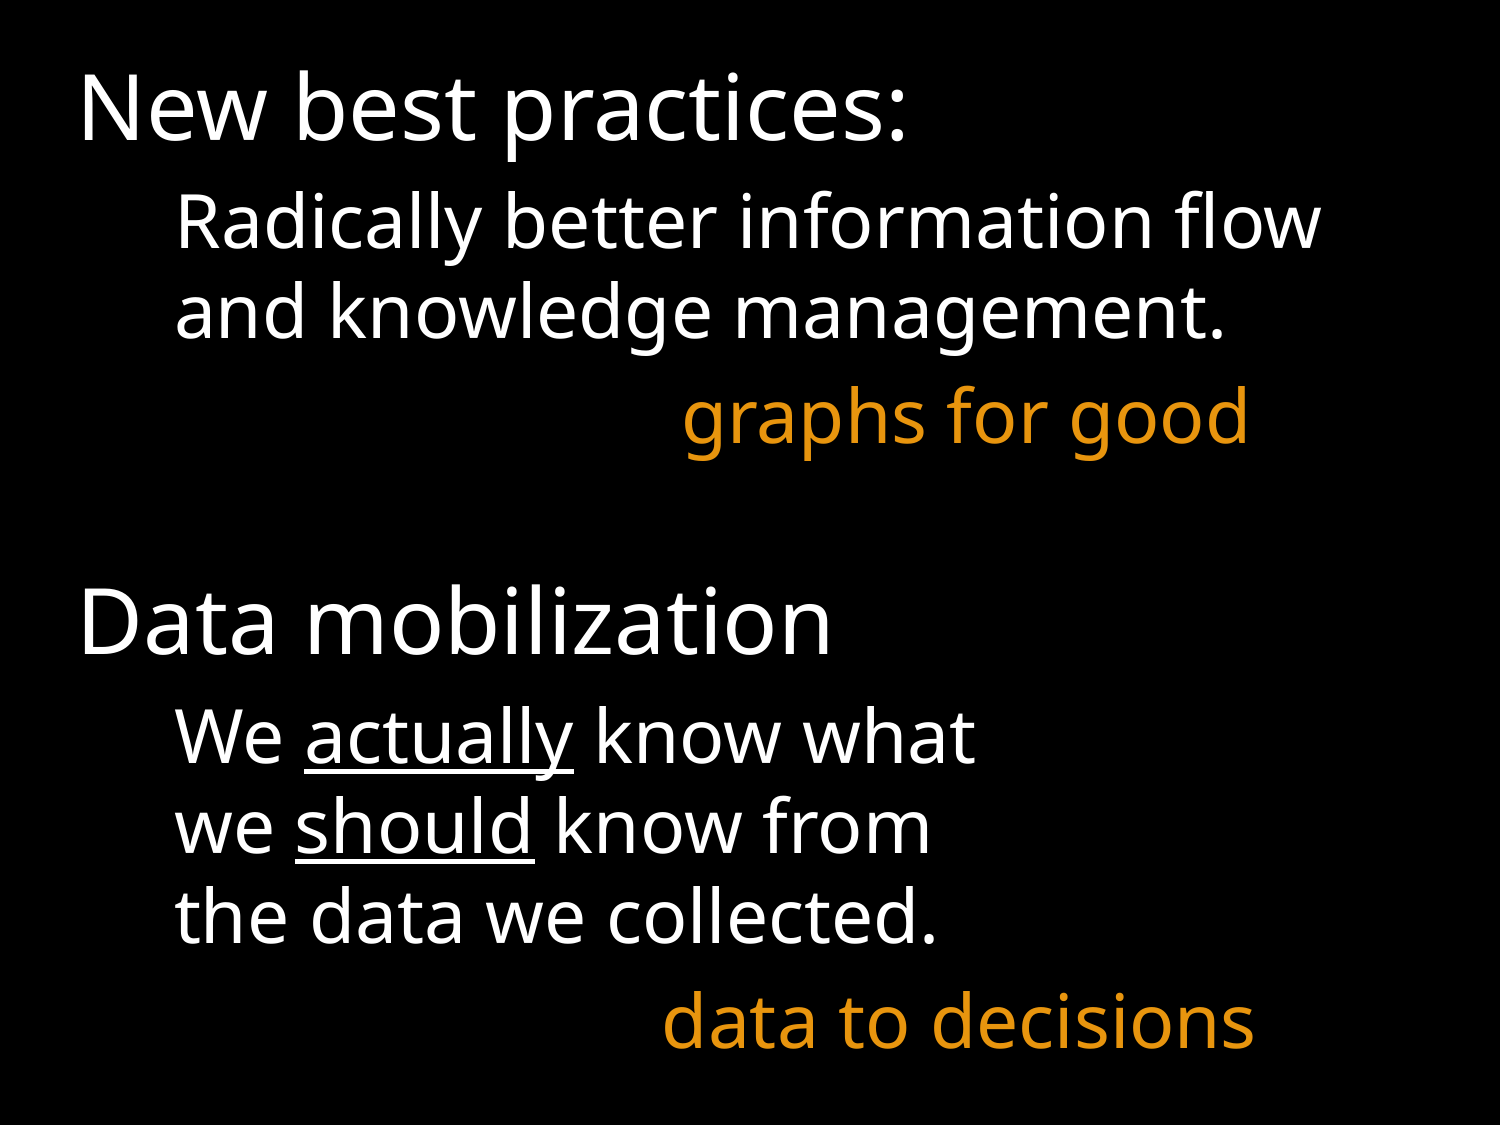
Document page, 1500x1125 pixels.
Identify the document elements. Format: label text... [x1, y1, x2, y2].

list New best practices: Radically better information flow and knowledge management. graphs for good Data mobilization We actually know what we should know from the data we collected. data to decisions [61, 40, 1474, 784]
title [75, 10, 1487, 149]
